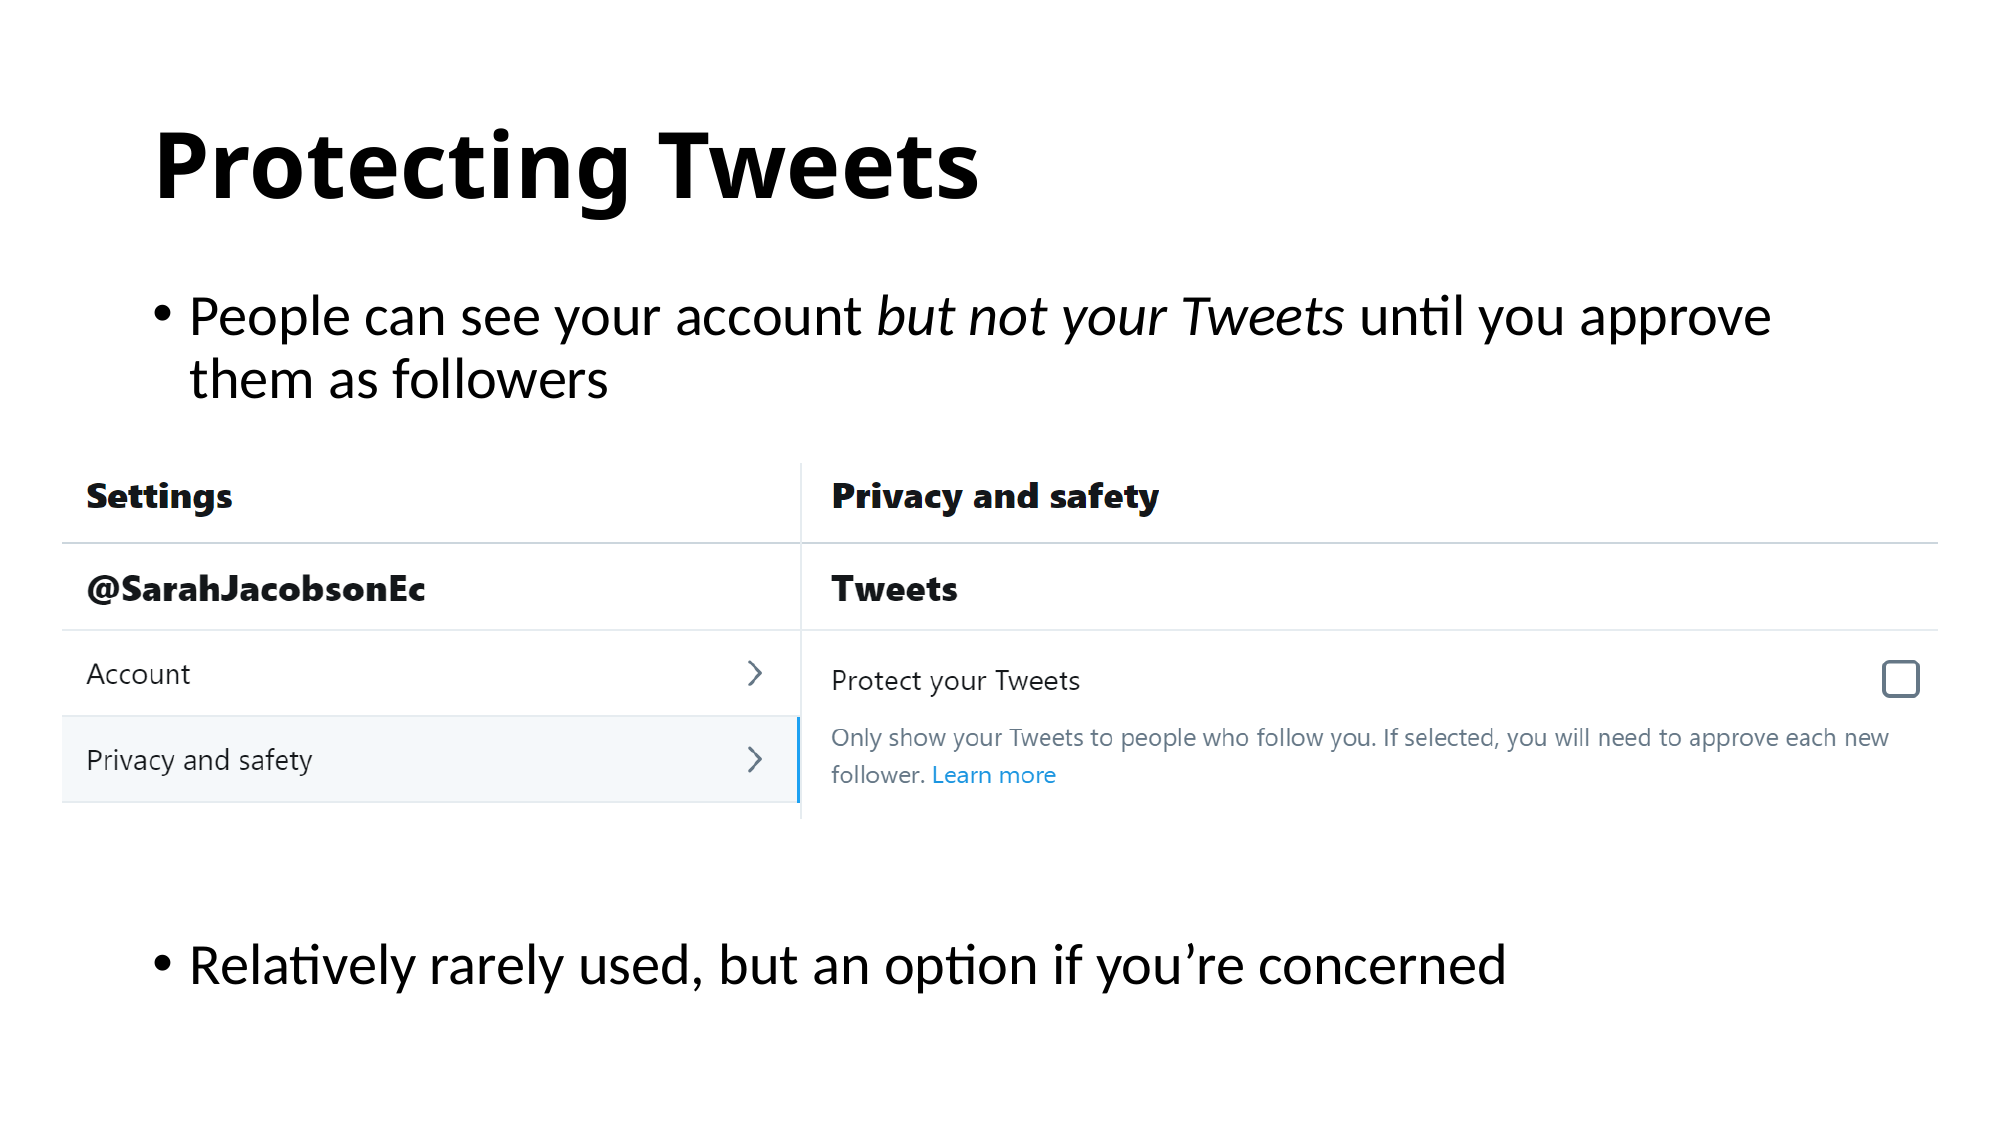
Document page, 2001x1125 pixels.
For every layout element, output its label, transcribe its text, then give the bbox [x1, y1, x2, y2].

picture [62, 463, 1938, 820]
list People can see your account but not your Tweets until you approve them as followers Relatively rarely used, but an option if you’re concerned [137, 277, 1863, 463]
title Protecting Tweets [137, 59, 1863, 277]
list People can see your account but not your Tweets until you approve them as followers Relatively rarely used, but an option if you’re concerned [137, 820, 1863, 1014]
